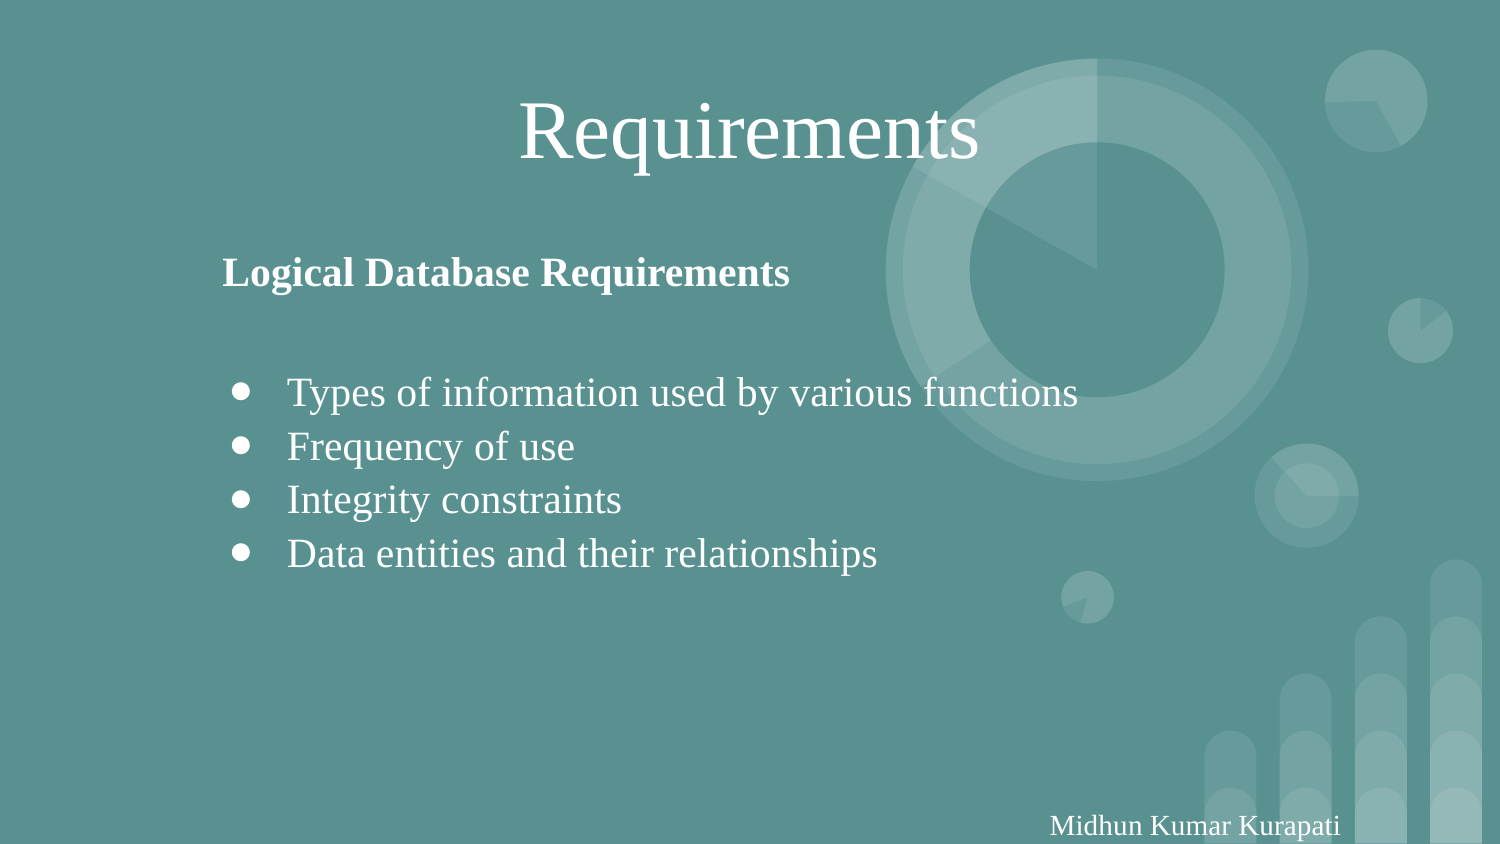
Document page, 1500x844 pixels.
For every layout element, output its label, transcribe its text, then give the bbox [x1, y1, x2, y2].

text_box Logical Database Requirements Types of information used by various functions Frequency of use Integrity constraints Data entities and their relationships [196, 226, 1500, 760]
text_box Requirements [245, 60, 1255, 189]
text_box Midhun Kumar Kurapati [937, 786, 1454, 844]
